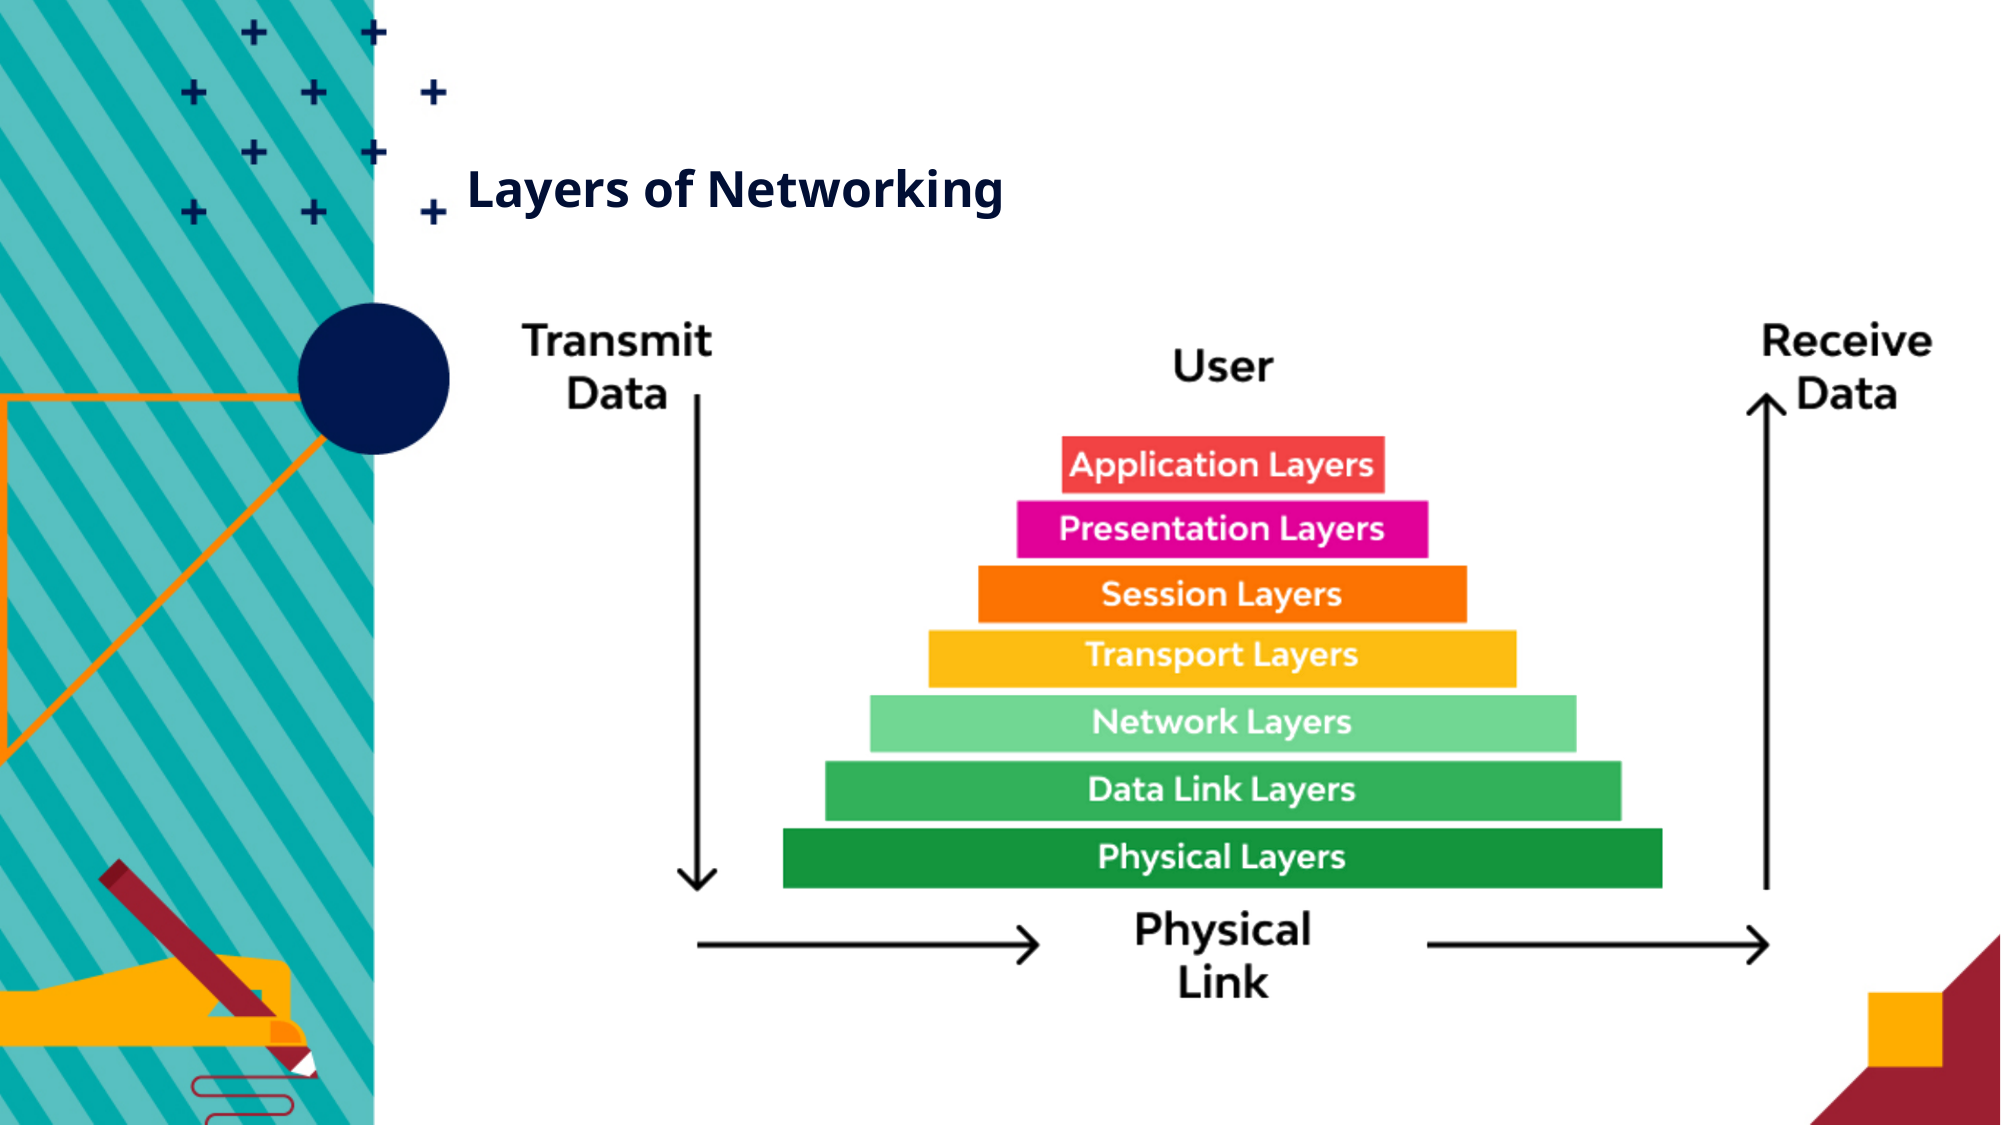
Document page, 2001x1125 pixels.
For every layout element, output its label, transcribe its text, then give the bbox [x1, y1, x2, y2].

picture [0, 0, 2001, 1125]
title Layers of Networking [446, 137, 1657, 264]
